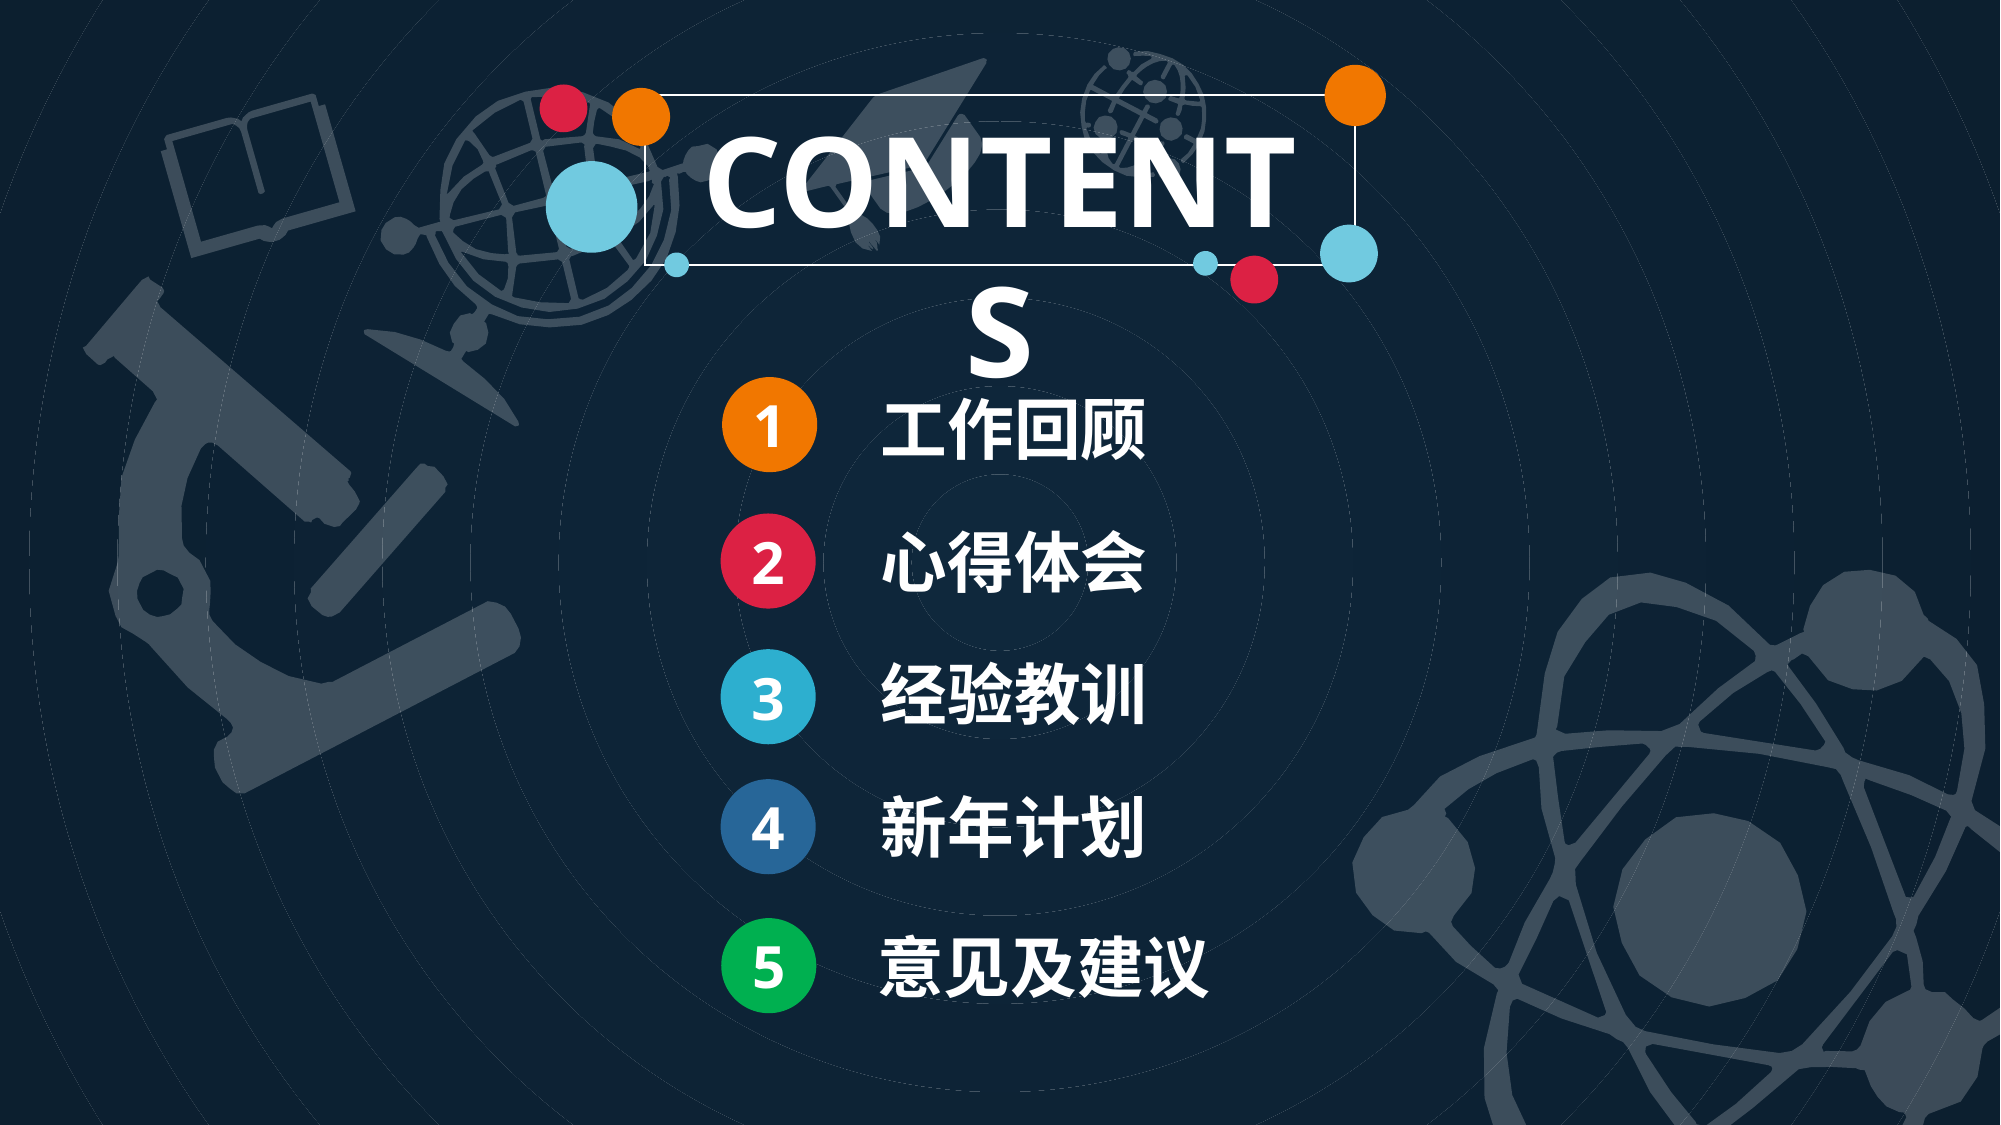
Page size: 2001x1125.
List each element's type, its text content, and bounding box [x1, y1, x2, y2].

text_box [704, 94, 1356, 266]
text_box 3 [719, 648, 817, 746]
text_box 经验教训 [865, 645, 1265, 741]
text_box 新年计划 [865, 778, 1265, 873]
text_box 意见及建议 [862, 918, 1261, 1013]
text_box 心得体会 [865, 513, 1265, 608]
text_box 4 [719, 778, 817, 876]
text_box 2 [719, 512, 817, 610]
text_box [1176, 108, 1438, 298]
text_box 工作回顾 [865, 380, 1265, 476]
text_box 5 [720, 917, 818, 1015]
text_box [535, 65, 704, 295]
text_box 1 [721, 376, 819, 474]
